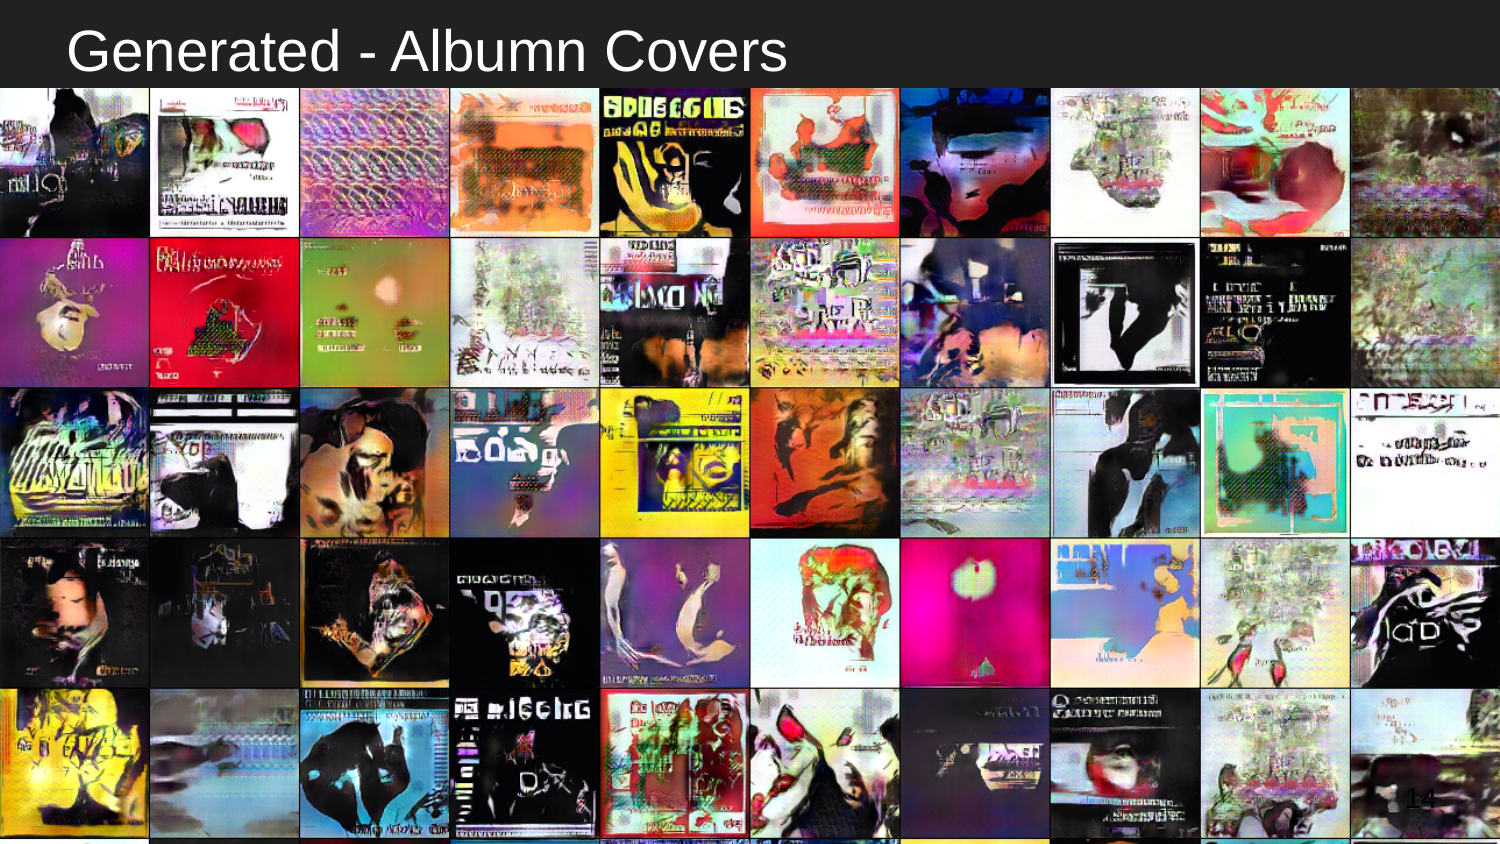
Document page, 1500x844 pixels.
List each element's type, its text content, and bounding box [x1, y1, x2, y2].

picture [0, 88, 1500, 844]
title Generated - Albumn Covers [51, 0, 1449, 87]
